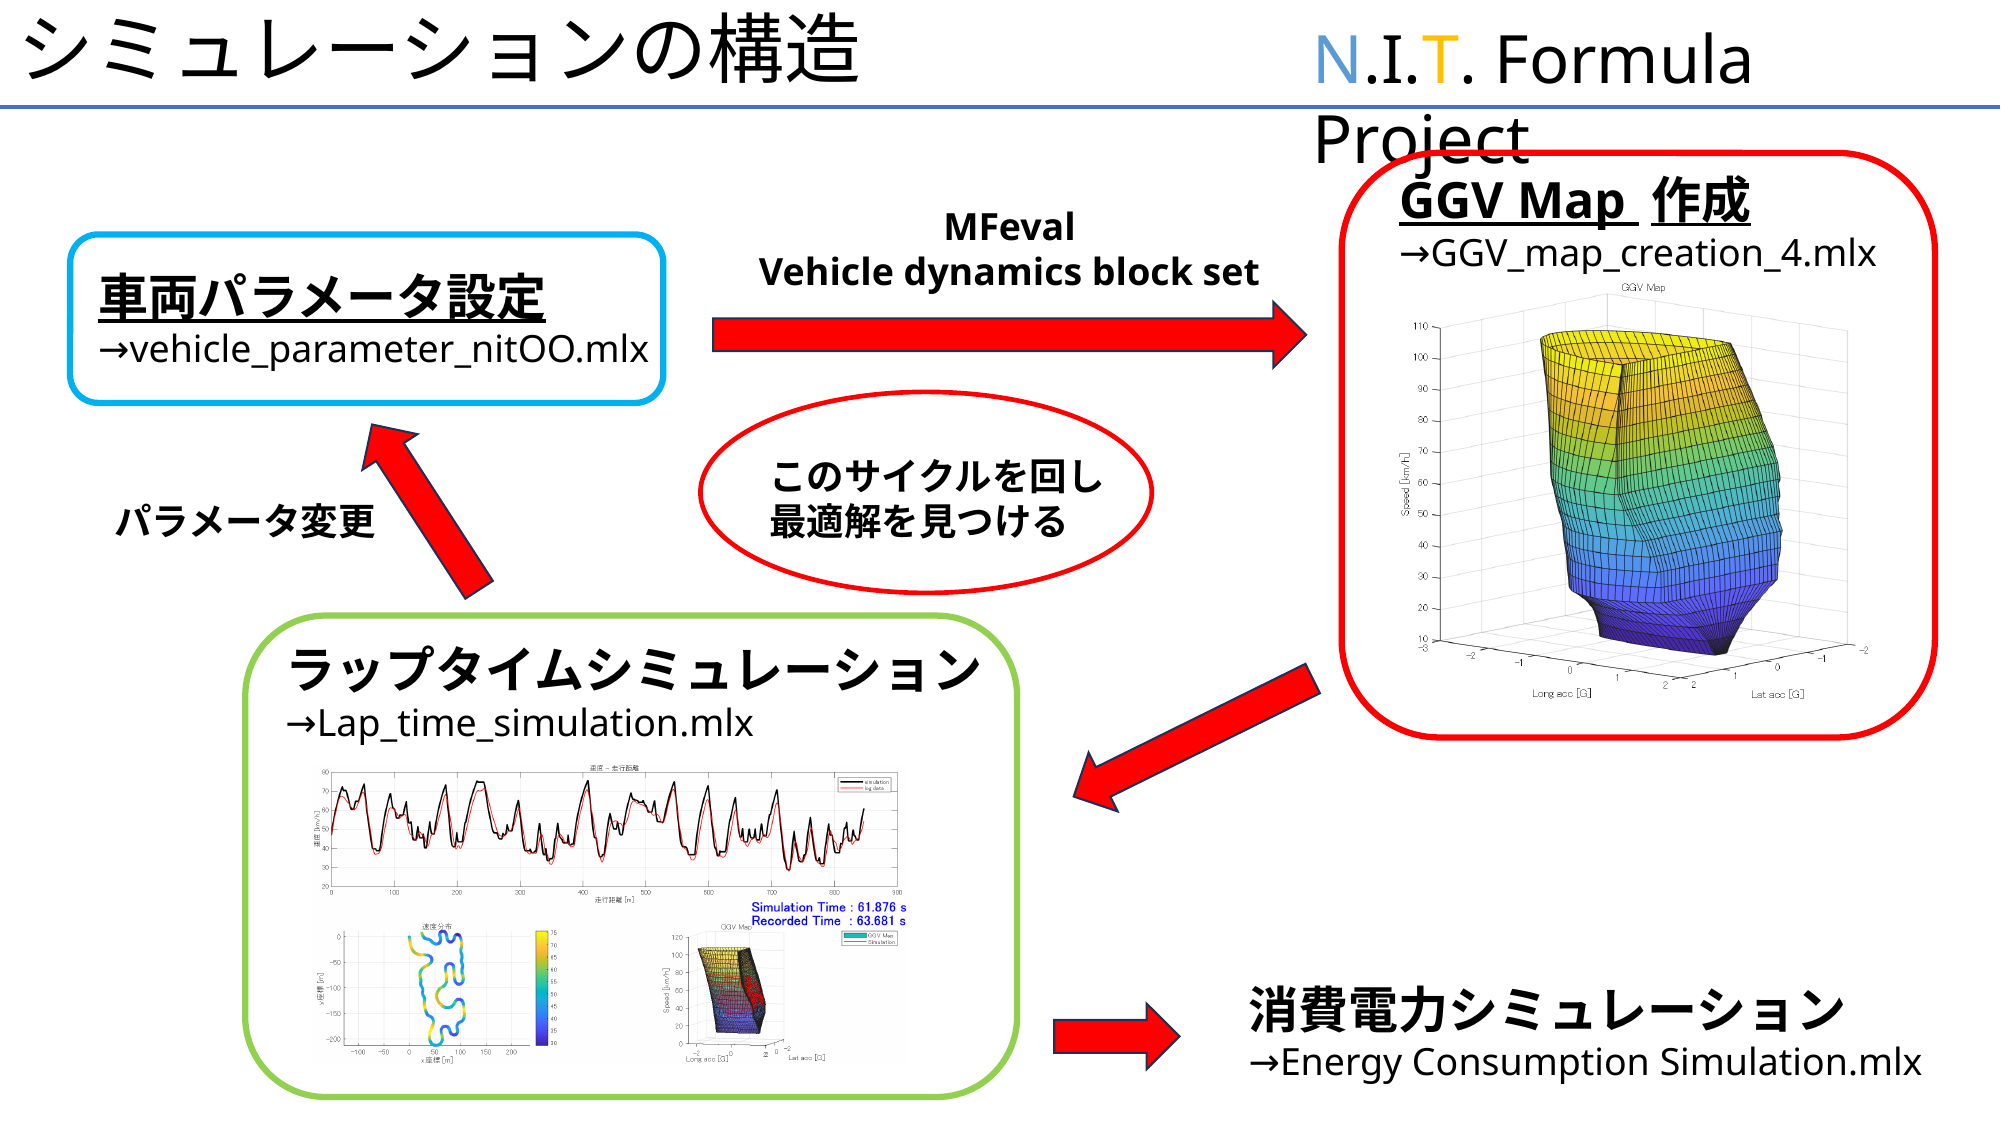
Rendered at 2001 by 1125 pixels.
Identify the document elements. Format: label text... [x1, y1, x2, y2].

picture [313, 764, 907, 1064]
text_box パラメータ変更 [99, 490, 391, 551]
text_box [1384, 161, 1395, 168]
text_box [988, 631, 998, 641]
text_box [1340, 151, 1936, 739]
text_box [1072, 662, 1322, 814]
text_box [699, 390, 1153, 594]
text_box [712, 301, 1308, 371]
text_box MFeval Vehicle dynamics block set [744, 195, 1276, 301]
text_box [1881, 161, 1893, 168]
text_box 消費電力シミュレーション →Energy Consumption Simulation.mlx [1233, 970, 1938, 1091]
text_box [244, 614, 1019, 1099]
text_box [360, 423, 495, 601]
text_box [69, 233, 665, 404]
text_box [1053, 1001, 1181, 1072]
picture [1378, 274, 1893, 710]
title シミュレーションの構造 [2, 2, 1323, 102]
